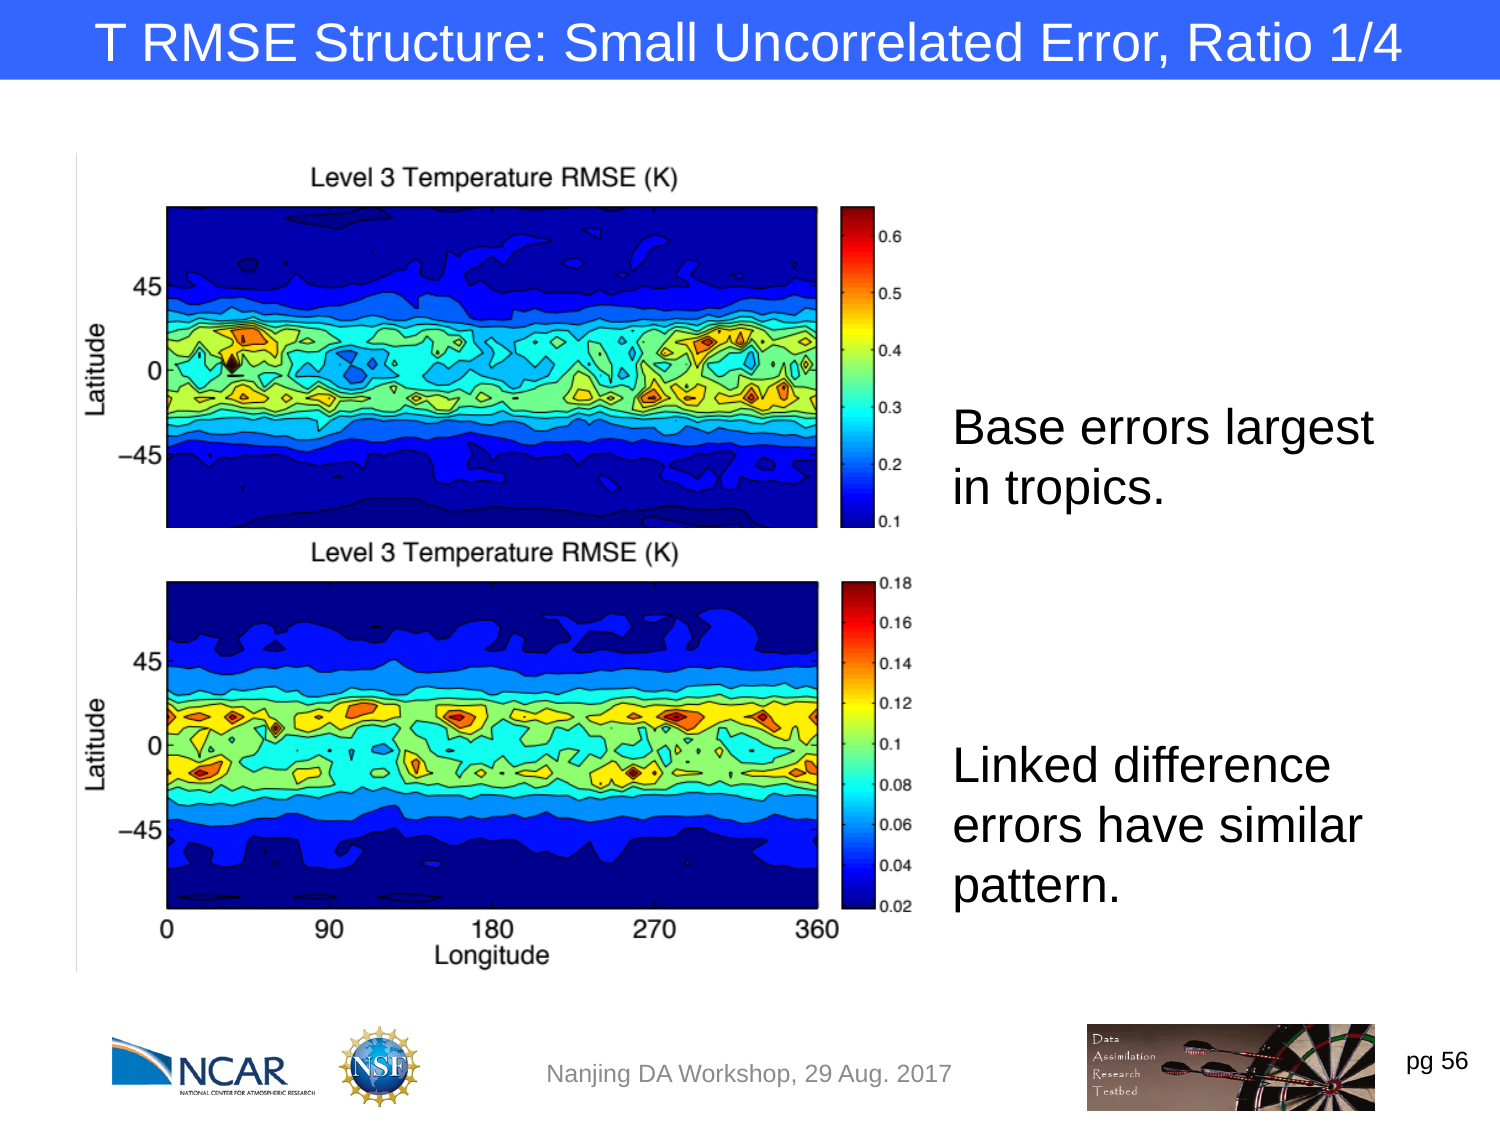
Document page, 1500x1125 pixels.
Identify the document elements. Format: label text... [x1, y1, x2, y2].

picture [74, 153, 916, 972]
picture [337, 1024, 421, 1108]
footer Nanjing DA Workshop, 29 Aug. 2017 [512, 1042, 988, 1103]
text_box Base errors largest in tropics. [937, 387, 1425, 523]
picture [1087, 1024, 1375, 1111]
text_box T RMSE Structure: Small Uncorrelated Error, Ratio 1/4 [0, 0, 1500, 80]
text_box Linked difference errors have similar pattern. [937, 724, 1425, 920]
picture [112, 1037, 315, 1095]
